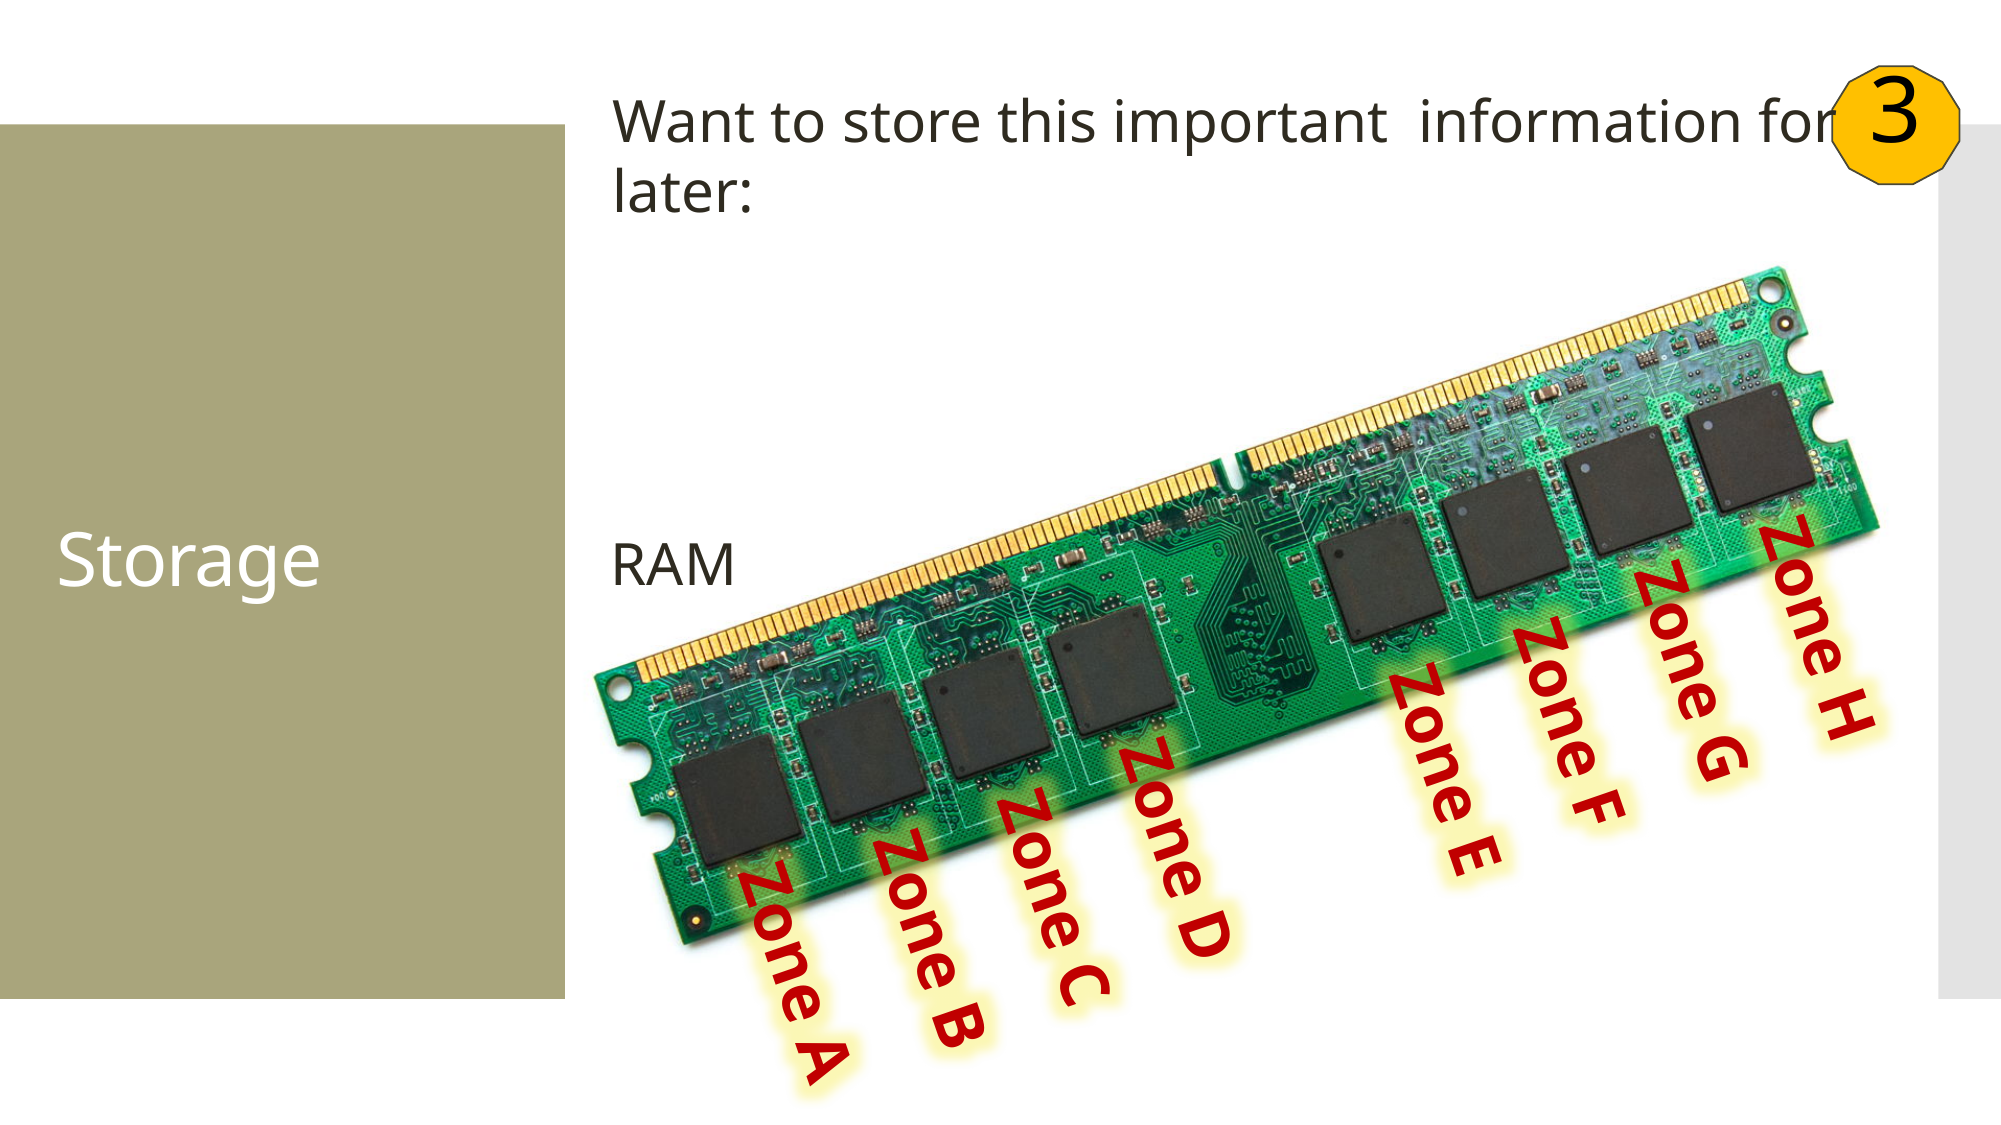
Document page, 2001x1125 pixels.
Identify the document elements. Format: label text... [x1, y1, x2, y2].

title Storage [41, 184, 525, 940]
text_box Want to store this important information for later: [598, 77, 1854, 232]
picture [566, 236, 1905, 972]
text_box 3 [1854, 65, 1961, 186]
